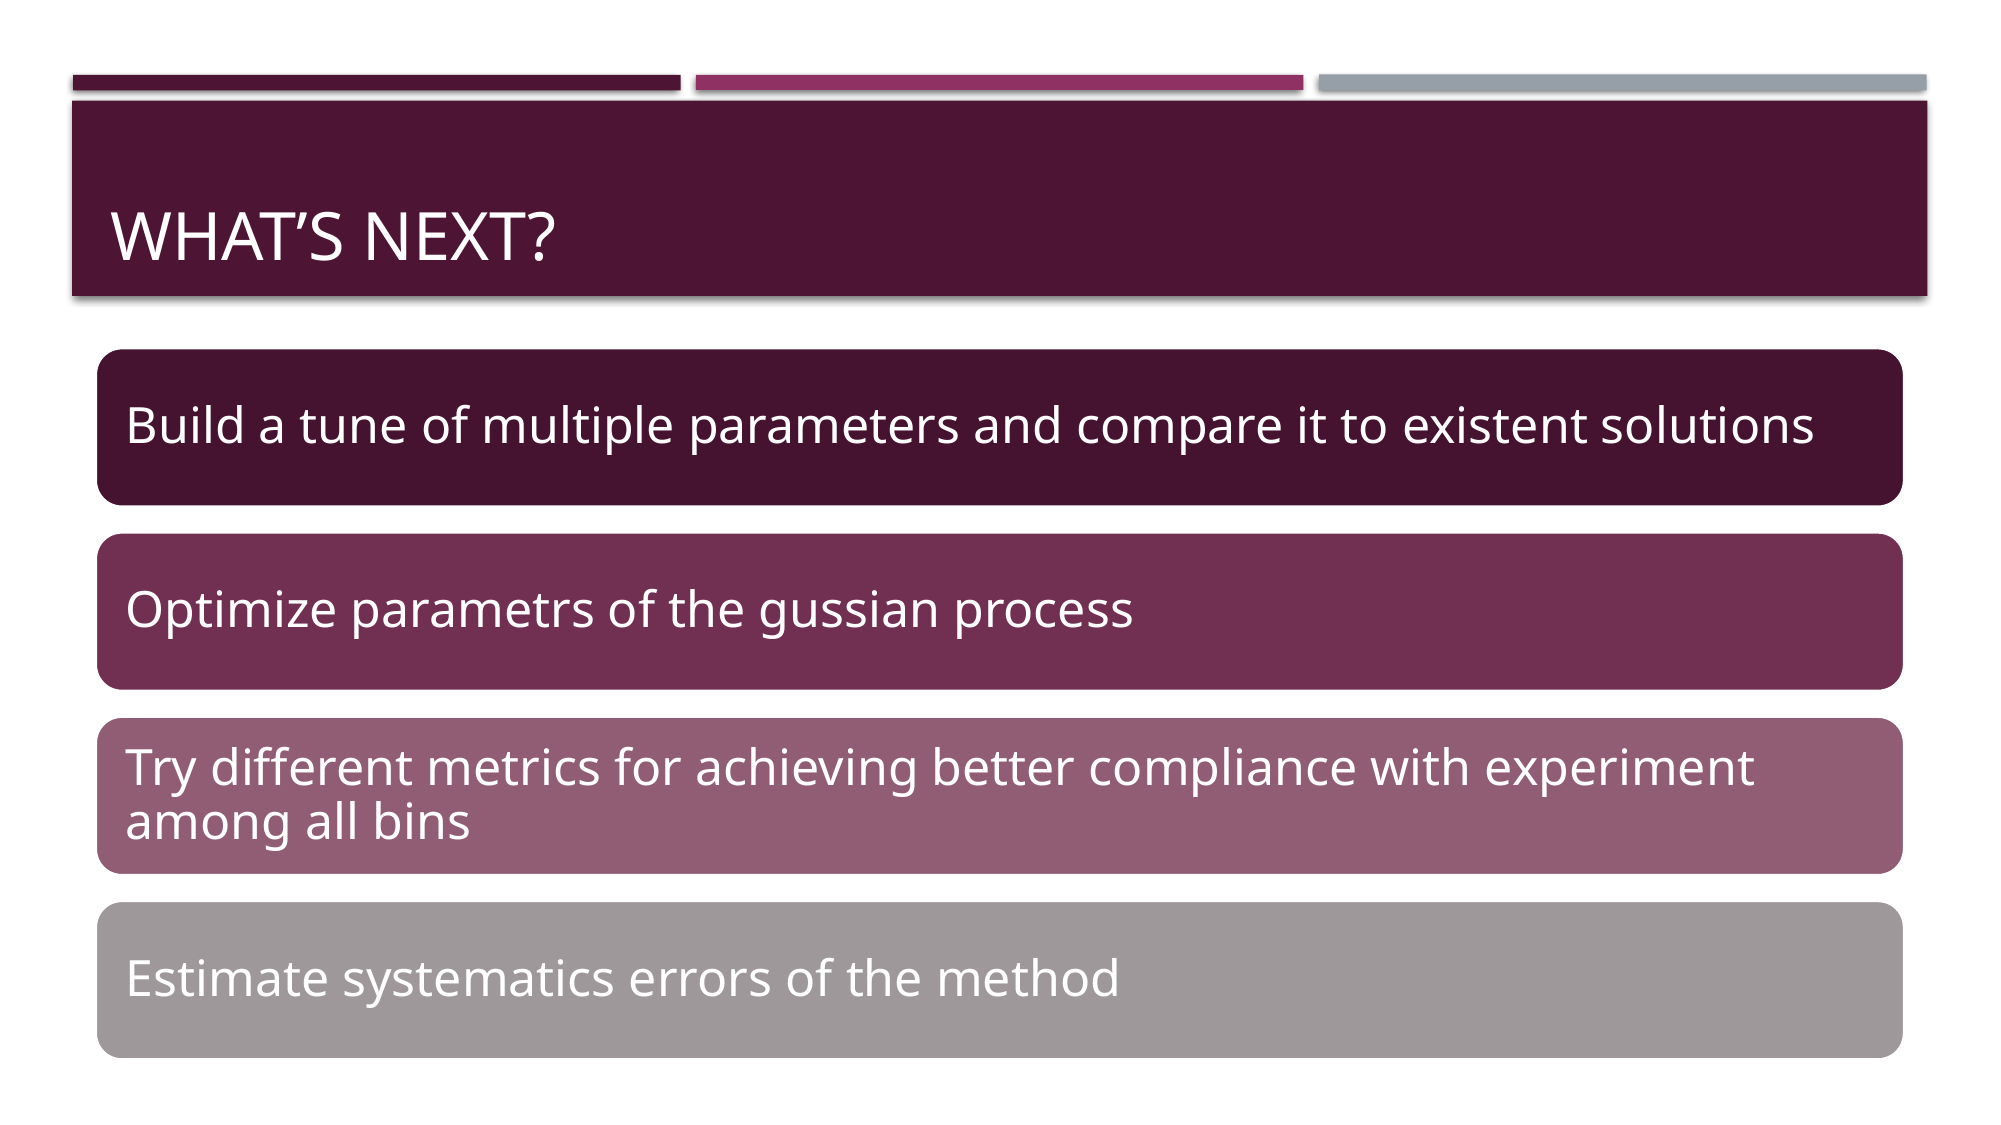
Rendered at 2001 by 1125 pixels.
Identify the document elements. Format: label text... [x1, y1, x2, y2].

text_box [94, 341, 1906, 1067]
title What’s next? [95, 115, 1905, 282]
